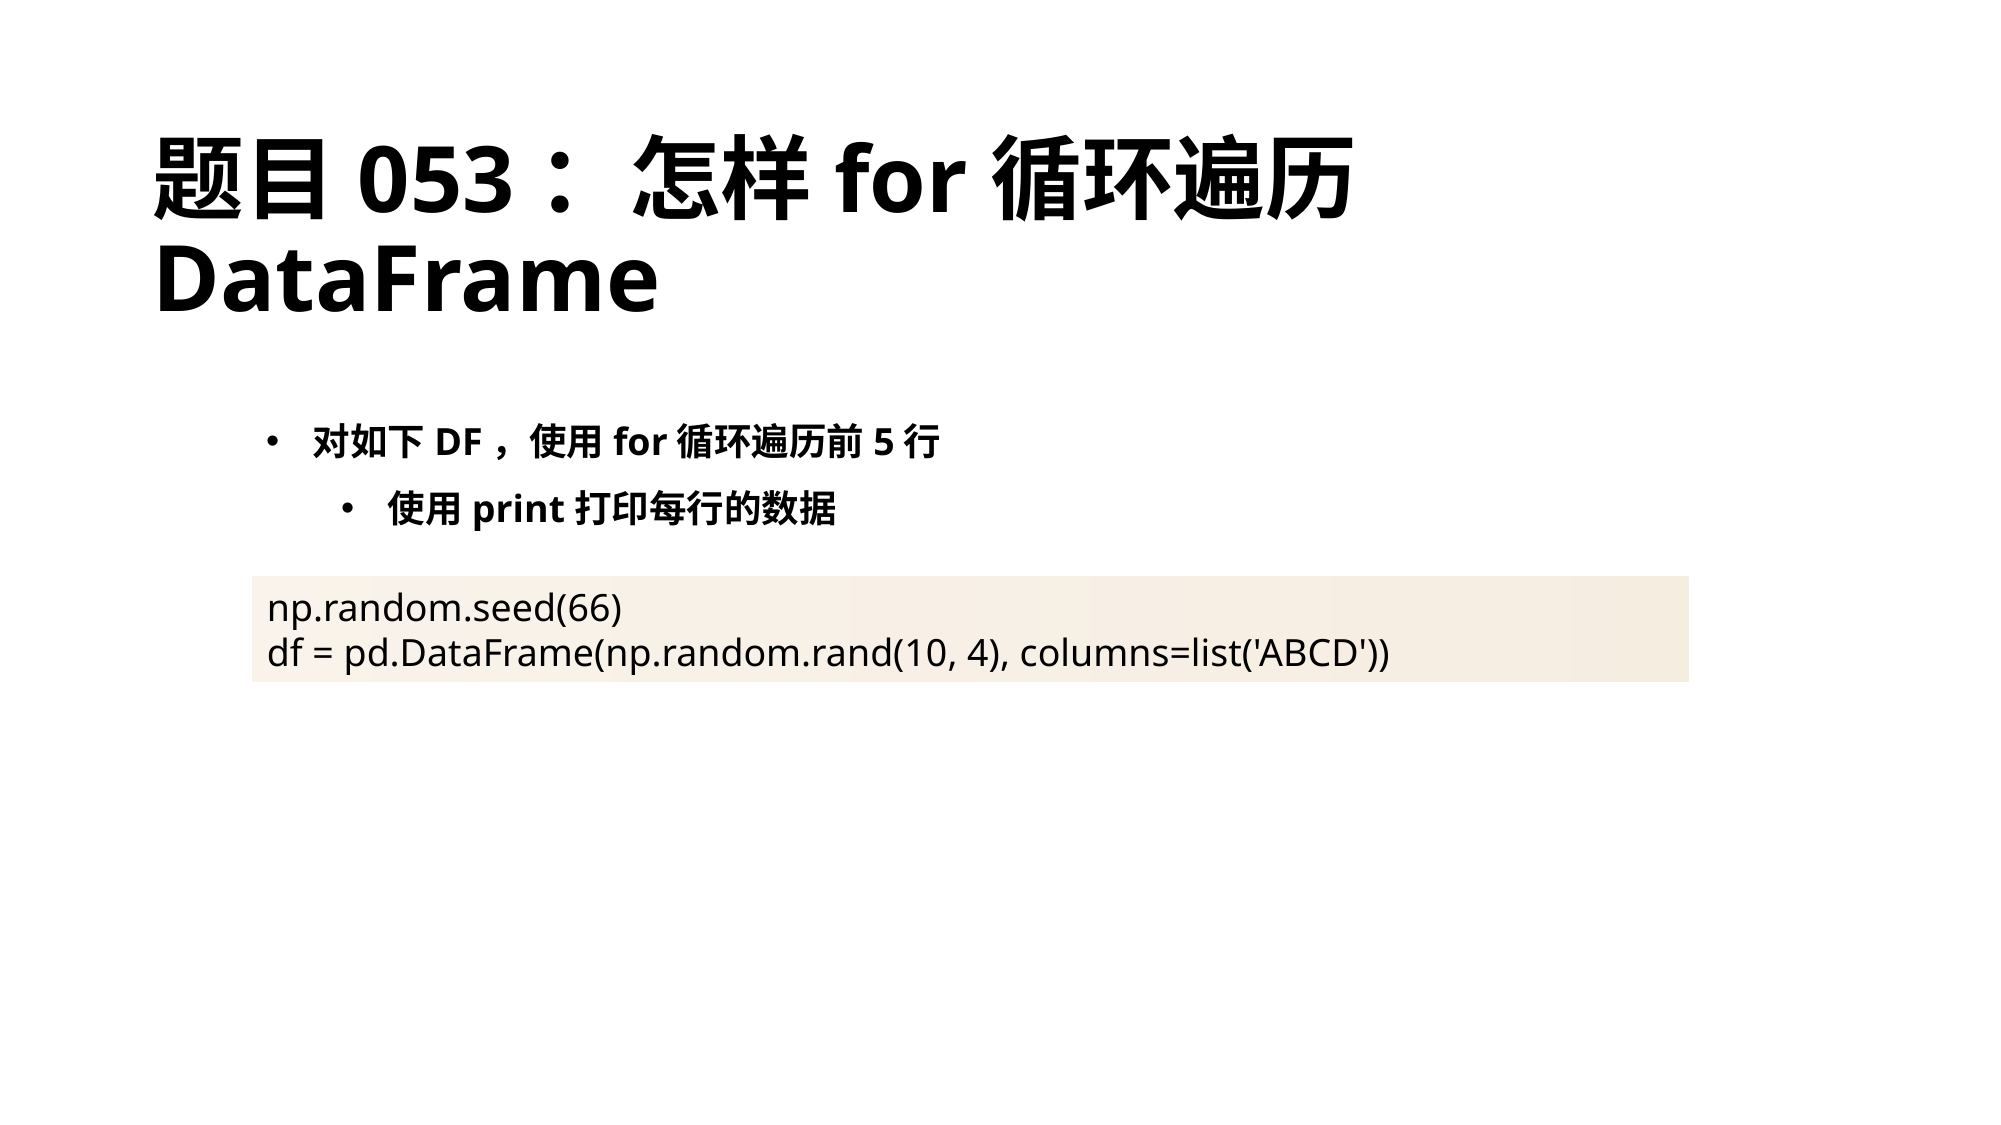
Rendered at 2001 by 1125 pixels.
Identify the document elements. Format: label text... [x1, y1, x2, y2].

text_box np.random.seed(66) df = pd.DataFrame(np.random.rand(10, 4), columns=list('ABCD')) [252, 576, 1689, 682]
text_box 对如下DF，使用for循环遍历前5行 使用print打印每行的数据 [176, 387, 1438, 538]
title 题目053：怎样for循环遍历DataFrame [137, 123, 1863, 341]
